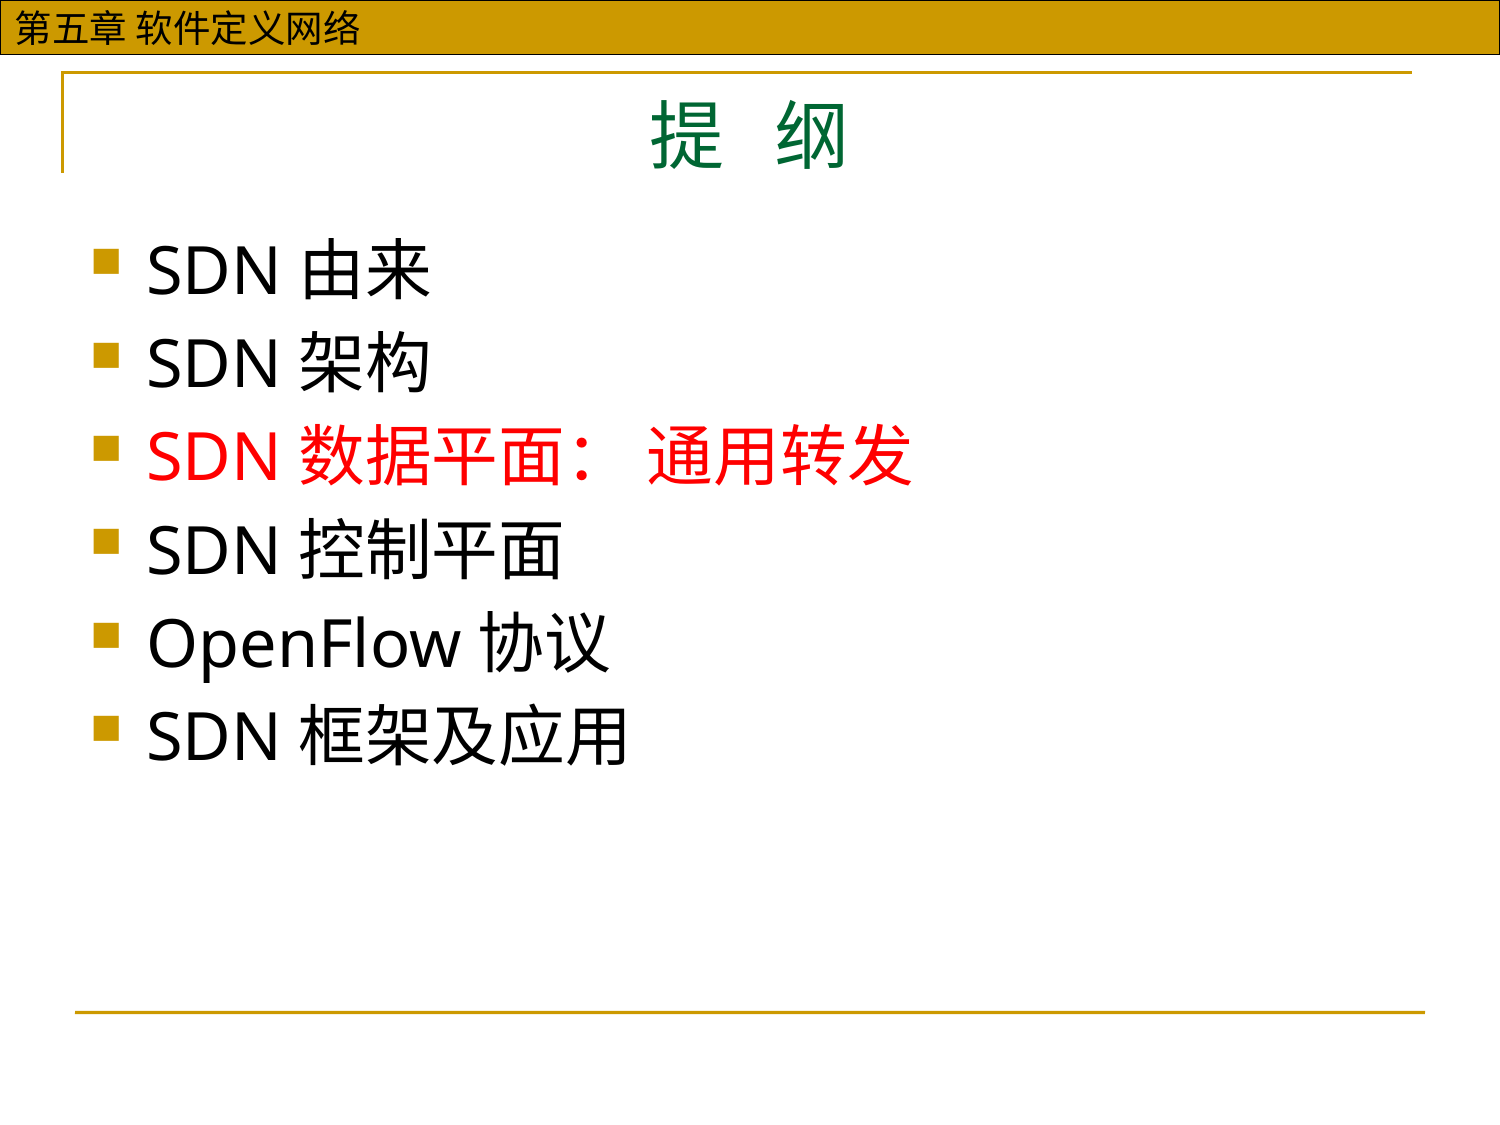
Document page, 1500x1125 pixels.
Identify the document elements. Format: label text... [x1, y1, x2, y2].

title 提 纲 [75, 80, 1425, 197]
list SDN由来 SDN架构 SDN数据平面： 通用转发 SDN控制平面 OpenFlow协议 SDN框架及应用 [75, 220, 1425, 1000]
